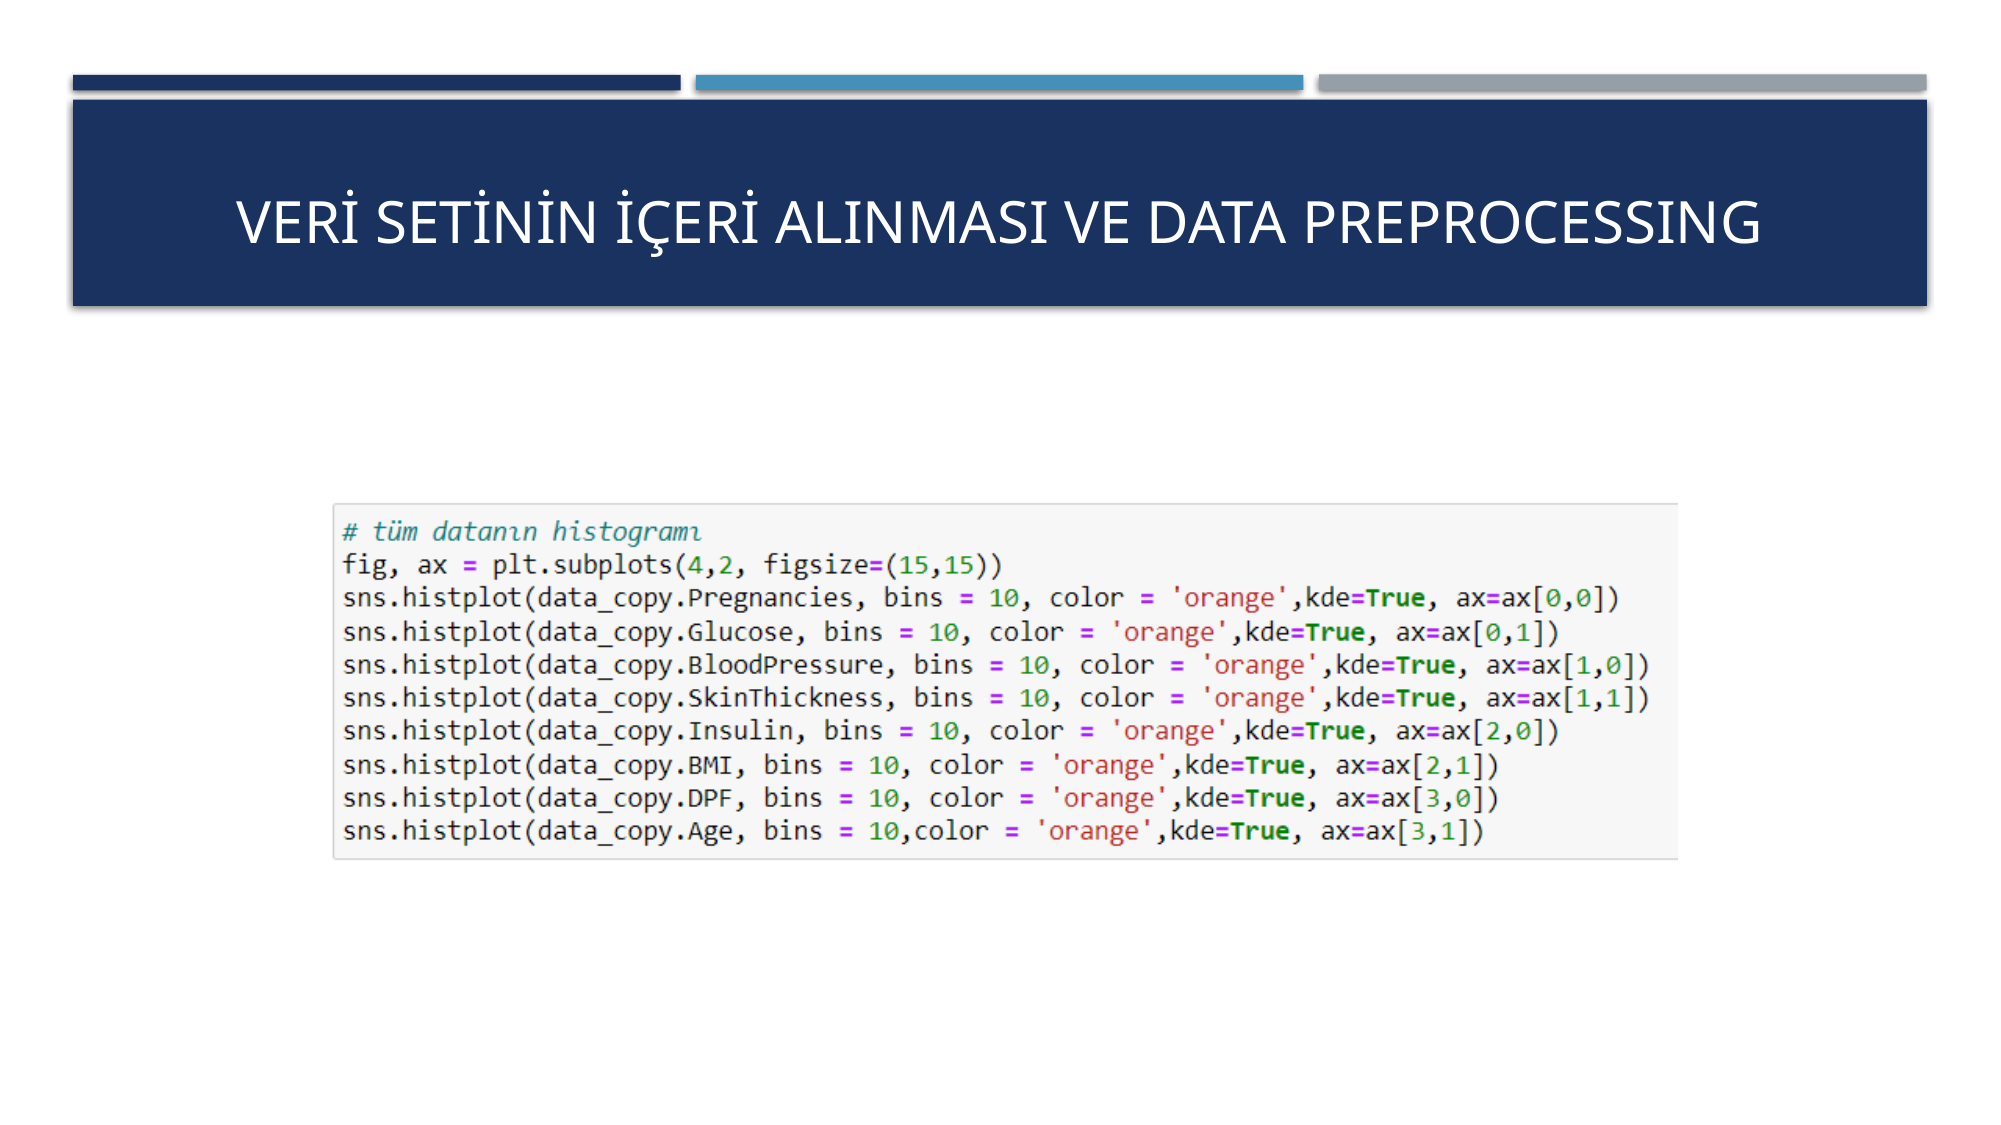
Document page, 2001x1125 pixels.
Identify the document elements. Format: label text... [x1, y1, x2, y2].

title Veri setinin içeri alınması ve data preprocessıng [95, 119, 1905, 333]
picture [322, 493, 1678, 869]
